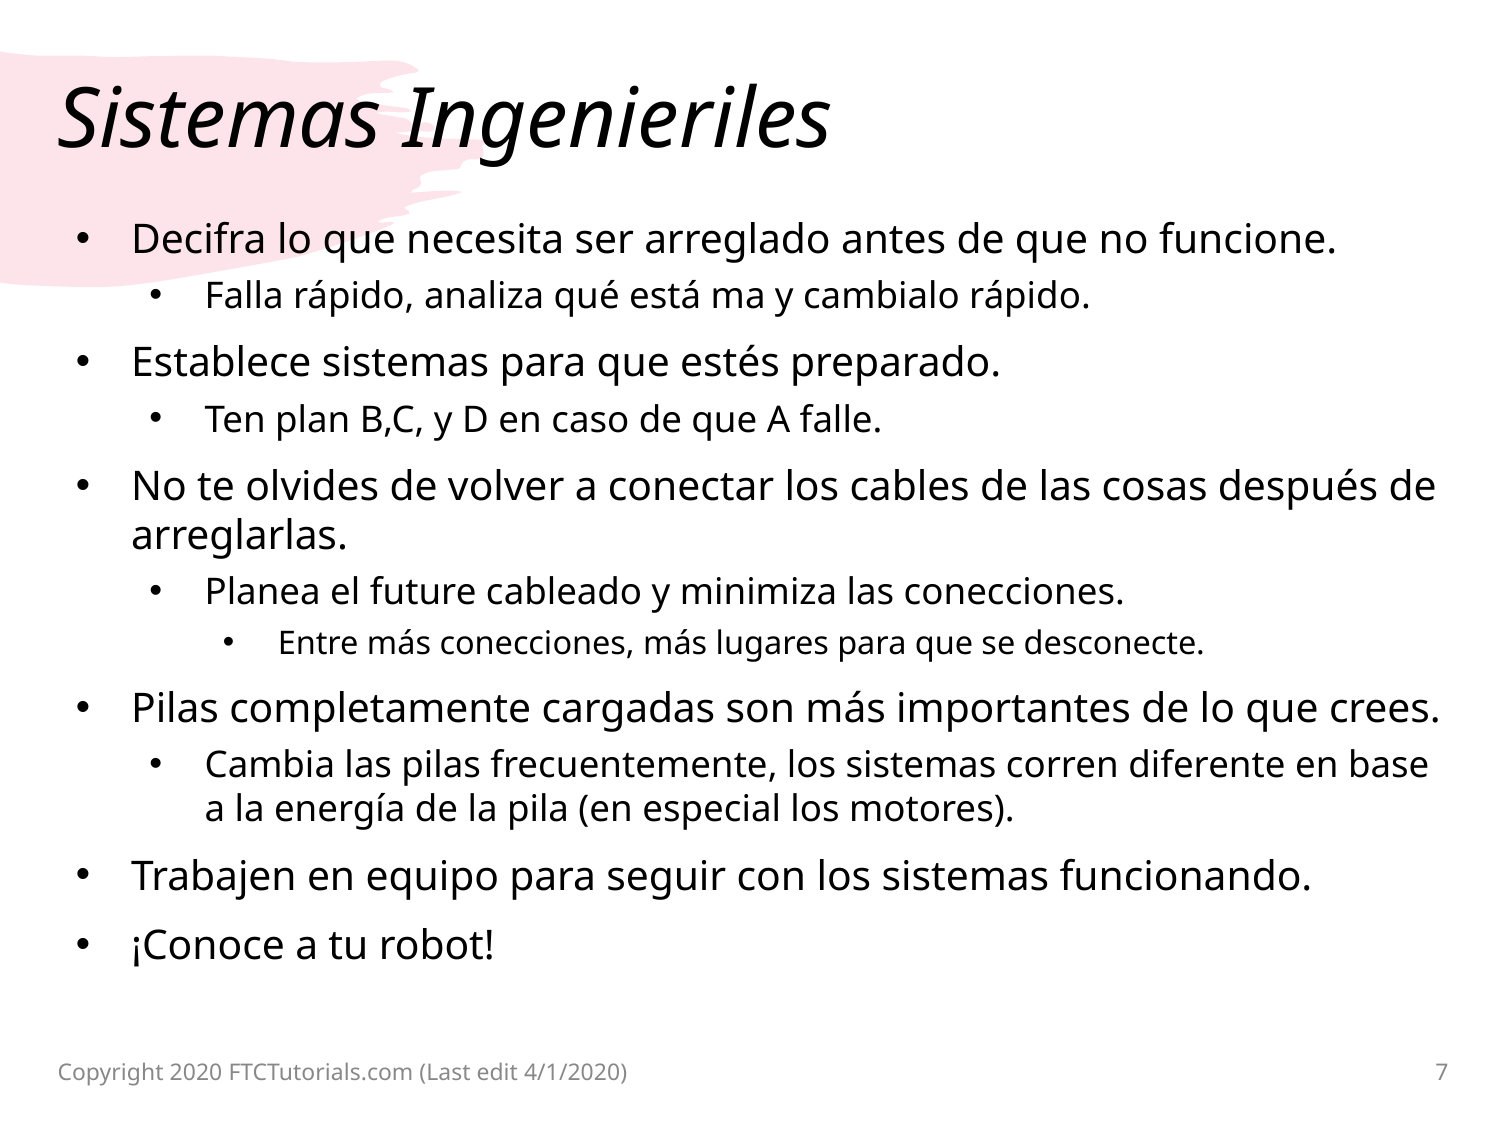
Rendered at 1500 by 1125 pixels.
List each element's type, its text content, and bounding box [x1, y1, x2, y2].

title Sistemas Ingenieriles [42, 59, 1464, 182]
slide_number 7 [1378, 1042, 1464, 1103]
list Decifra lo que necesita ser arreglado antes de que no funcione. Falla rápido, analiza qué está ma y cambialo rápido. Establece sistemas para que estés preparado. Ten plan B,C, y D en caso de que A falle. No te olvides de volver a conectar los cables de las cosas después de arreglarlas. Planea el future cableado y minimiza las conecciones. Entre más conecciones, más lugares para que se desconecte. Pilas completamente cargadas son más importantes de lo que crees. Cambia las pilas frecuentemente, los sistemas corren diferente en base a la energía de la pila (en especial los motores). Trabajen en equipo para seguir con los sistemas funcionando. ¡Conoce a tu robot! [42, 204, 1464, 1030]
footer Copyright 2020 FTCTutorials.com (Last edit 4/1/2020) [42, 1042, 718, 1103]
